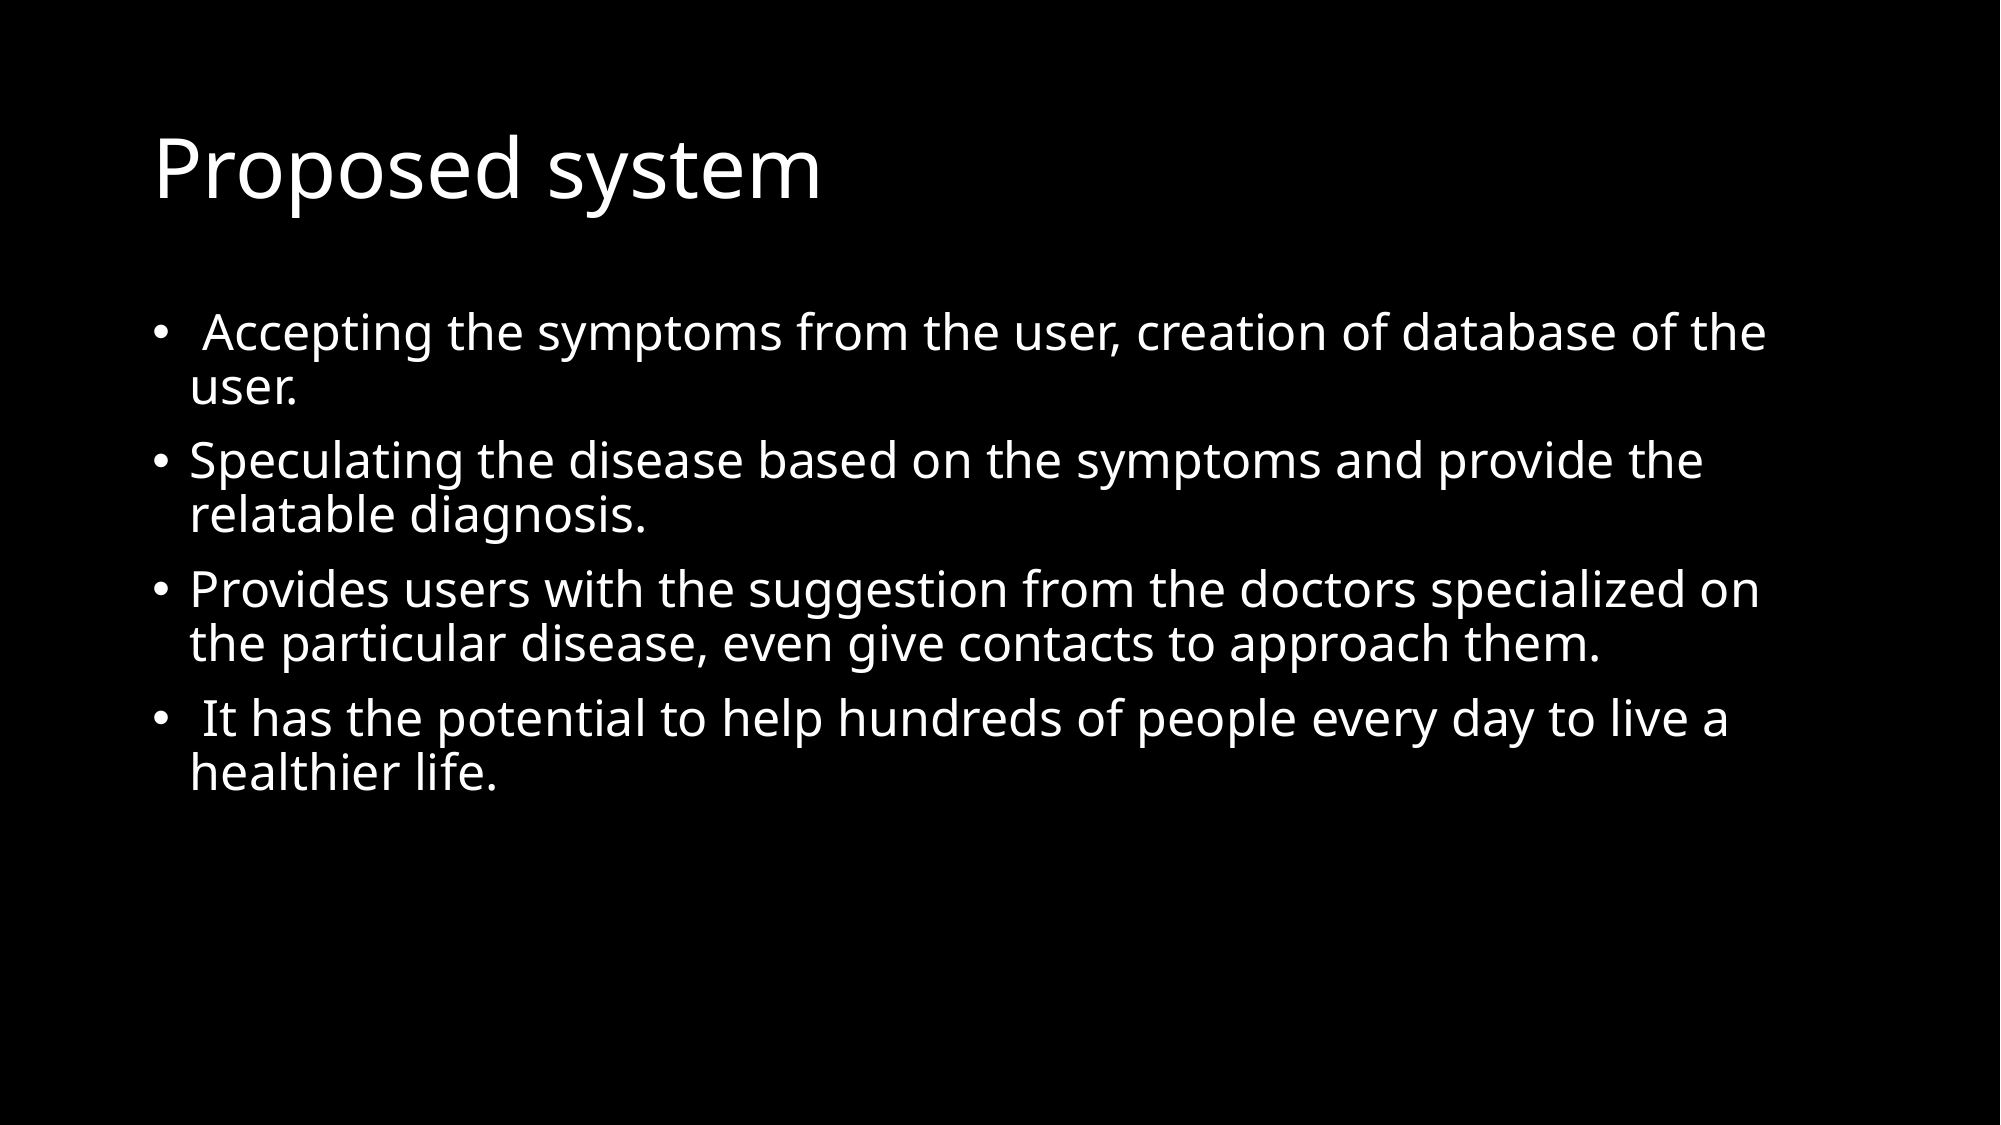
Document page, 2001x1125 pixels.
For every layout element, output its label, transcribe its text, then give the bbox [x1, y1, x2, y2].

title Proposed system [137, 59, 1863, 278]
list Accepting the symptoms from the user, creation of database of the user. Speculating the disease based on the symptoms and provide the relatable diagnosis. Provides users with the suggestion from the doctors specialized on the particular disease, even give contacts to approach them. It has the potential to help hundreds of people every day to live a healthier life. [137, 299, 1863, 1014]
